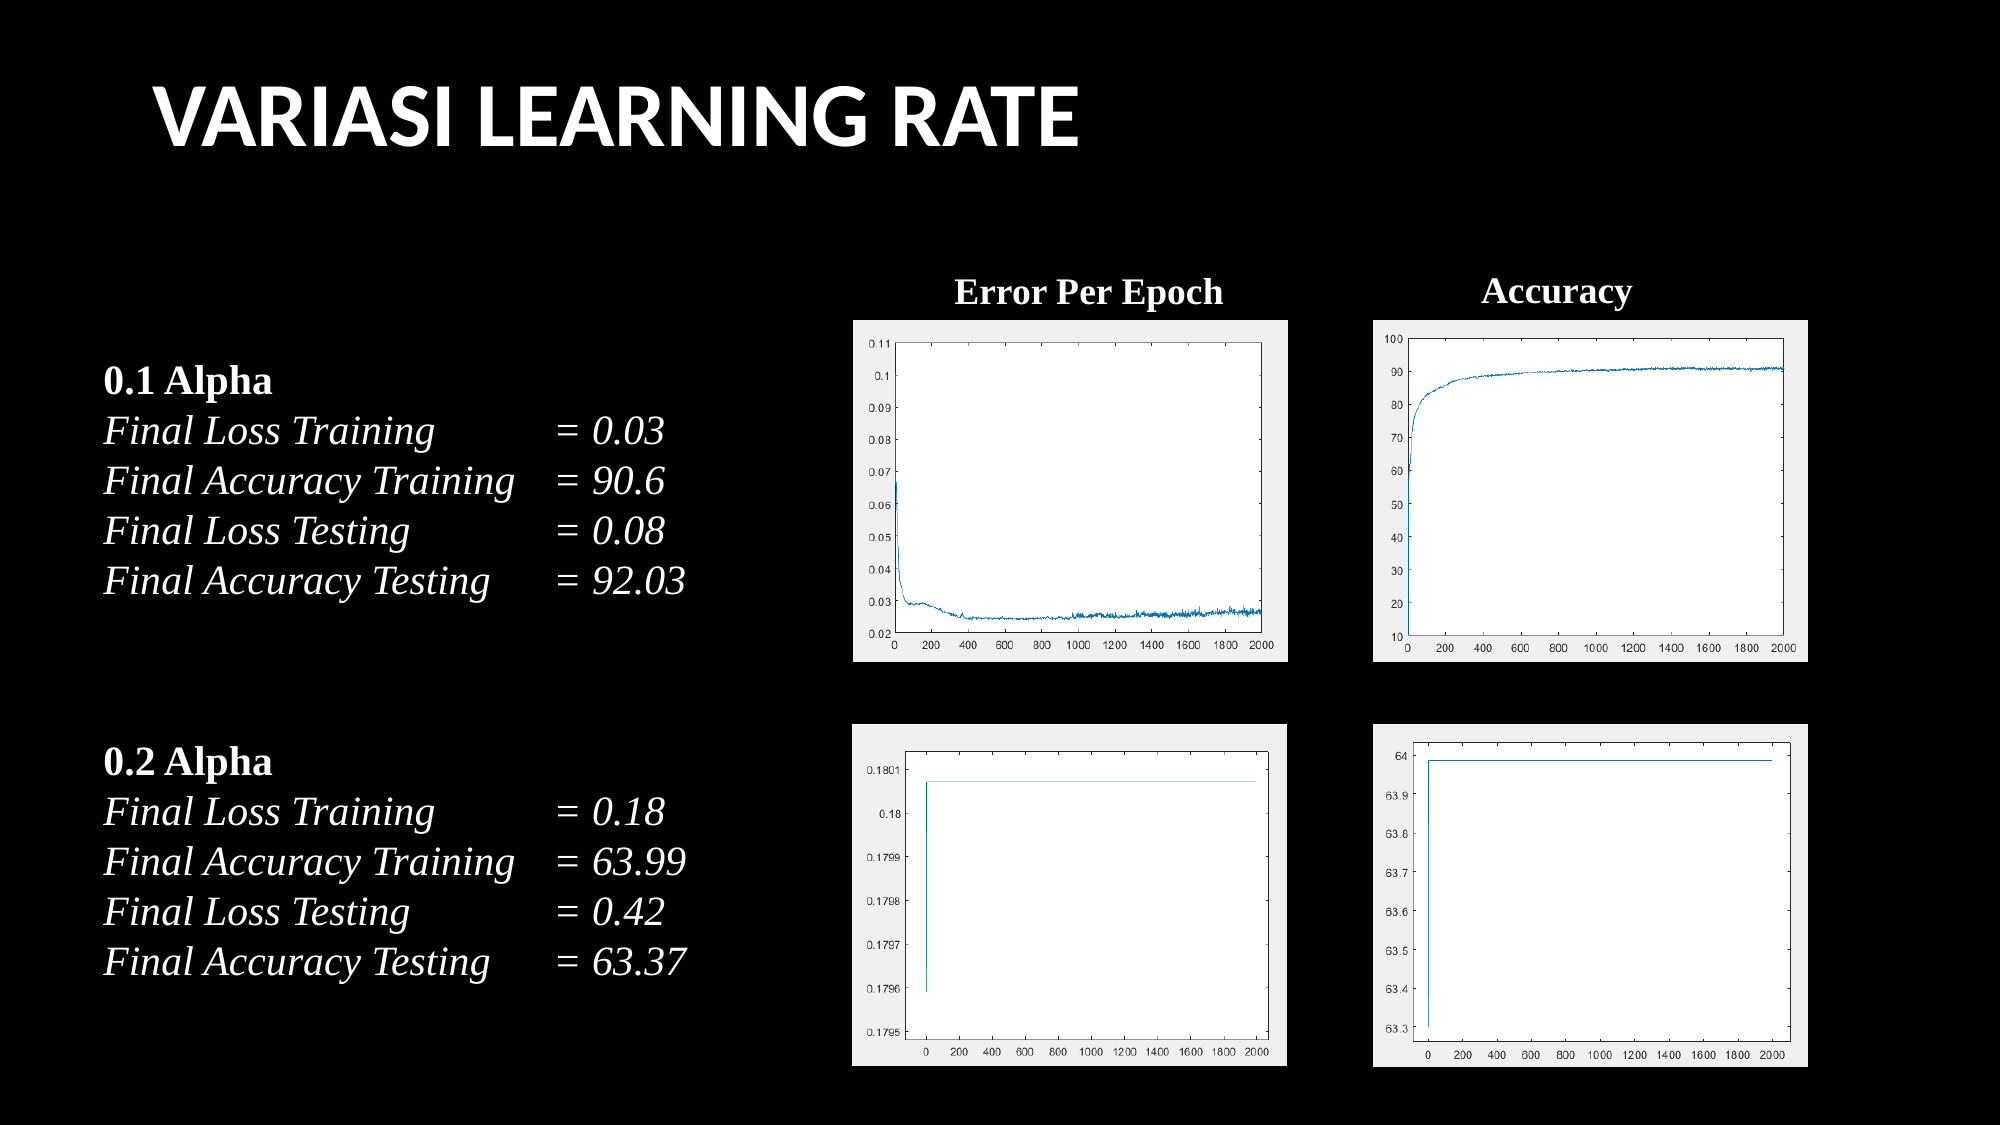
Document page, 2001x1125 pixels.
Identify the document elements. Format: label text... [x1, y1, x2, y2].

text_box Accuracy [1466, 259, 1803, 319]
text_box Error Per Epoch [939, 259, 1258, 320]
picture [1372, 724, 1808, 1067]
text_box 0.2 Alpha Final Loss Training = 0.18 Final Accuracy Training = 63.99 Final Loss Testing = 0.42 Final Accuracy Testing = 63.37 [88, 726, 757, 1042]
text_box 0.1 Alpha Final Loss Training = 0.03 Final Accuracy Training = 90.6 Final Loss Testing = 0.08 Final Accuracy Testing = 92.03 [88, 344, 757, 660]
picture [852, 724, 1287, 1066]
picture [853, 320, 1288, 662]
picture [1372, 320, 1808, 662]
text_box VARIASI LEARNING RATE [137, 59, 1863, 278]
